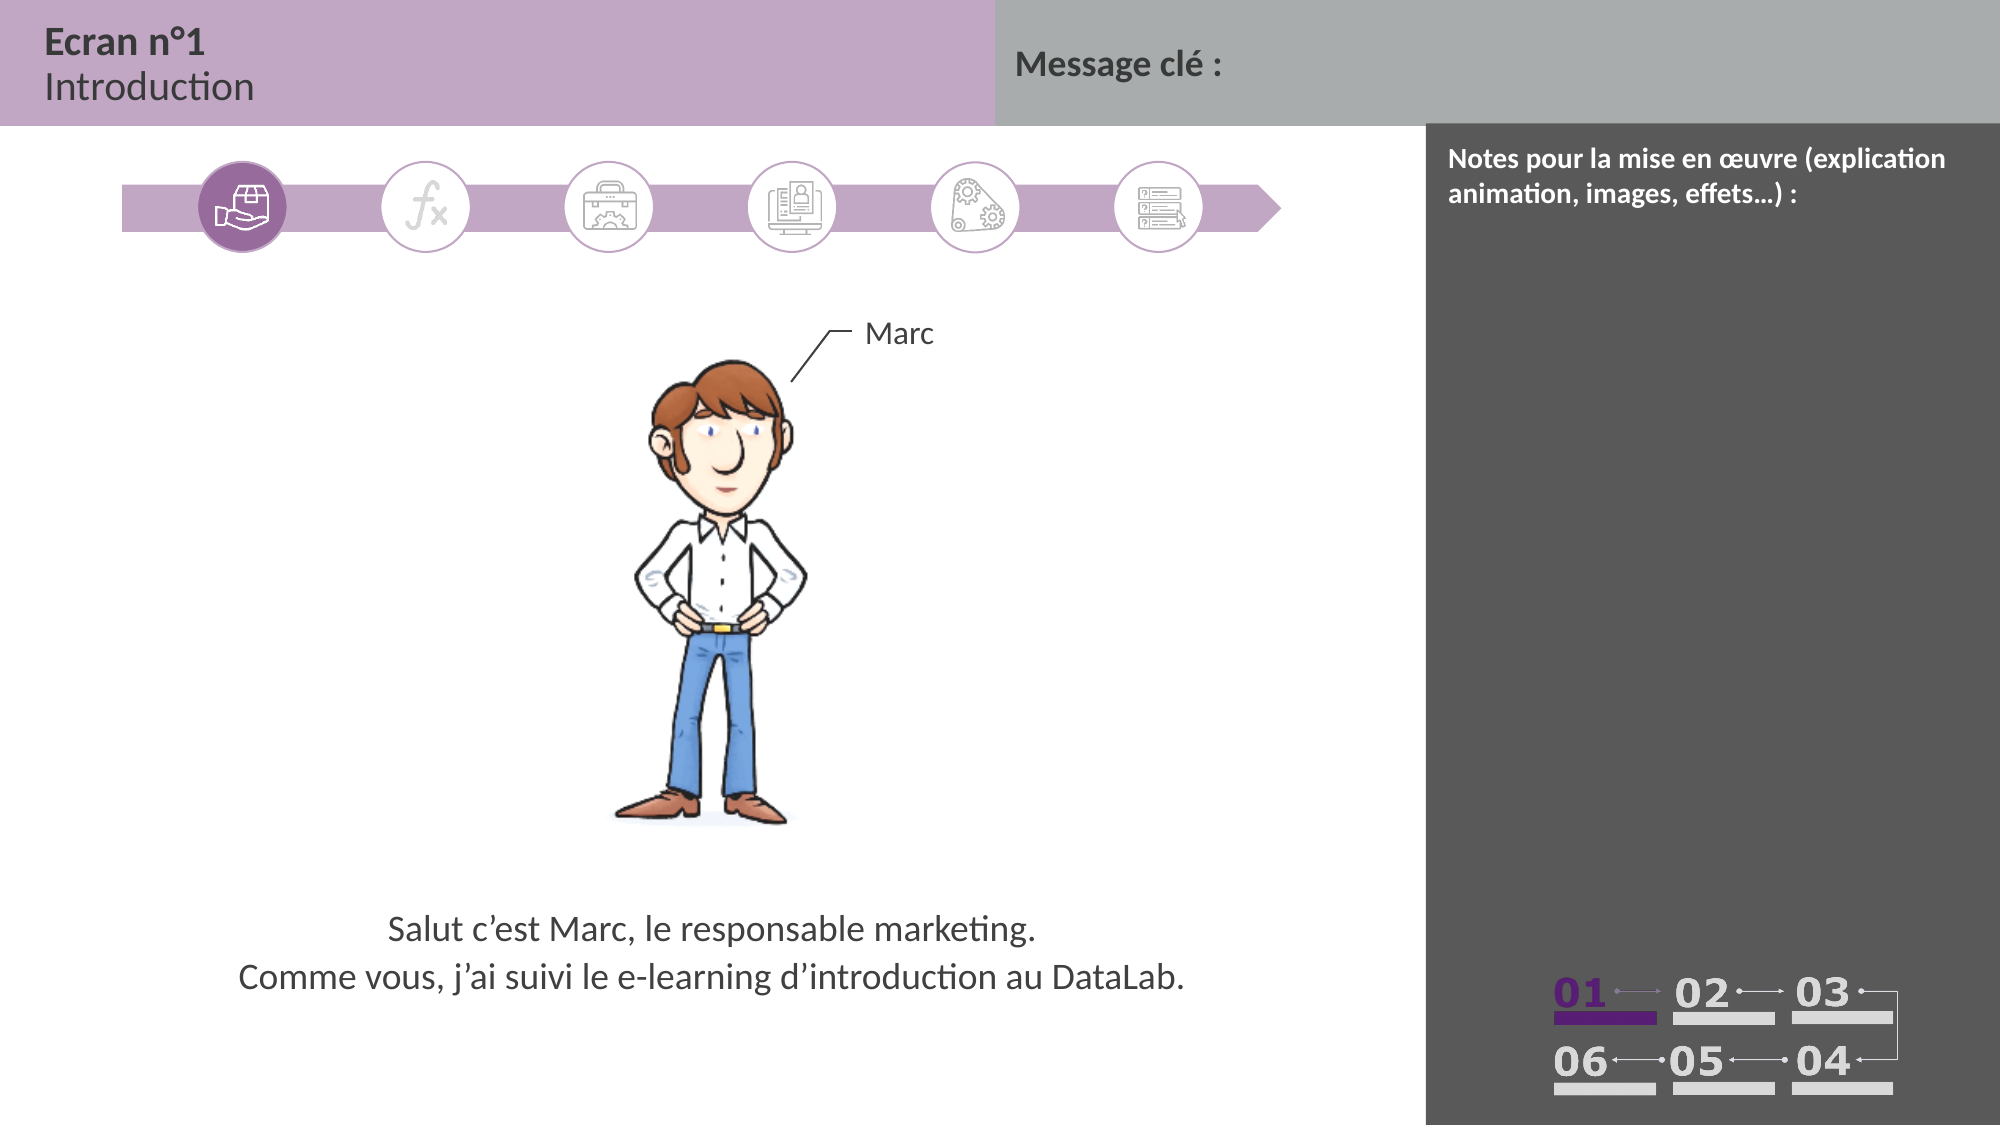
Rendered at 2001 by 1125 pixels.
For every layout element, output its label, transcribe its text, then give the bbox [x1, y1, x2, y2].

list Message clé : [999, 10, 2000, 119]
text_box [791, 330, 852, 382]
picture [215, 180, 269, 235]
text_box Notes pour la mise en œuvre (explication animation, images, effets…) : [1433, 131, 1980, 217]
title Ecran n°1 Introduction [29, 4, 967, 124]
text_box Marc [849, 301, 962, 359]
text_box [1442, 239, 1980, 1091]
picture [951, 178, 1005, 233]
text_box [1425, 122, 2000, 1125]
text_box Salut c’est Marc, le responsable marketing. Comme vous, j’ai suivi le e-learning d’introduction au DataLab. [25, 892, 1400, 1004]
picture [578, 349, 858, 832]
picture [768, 181, 822, 235]
picture [401, 180, 451, 230]
picture [1528, 954, 1898, 1108]
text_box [122, 161, 1282, 253]
picture [583, 178, 637, 233]
